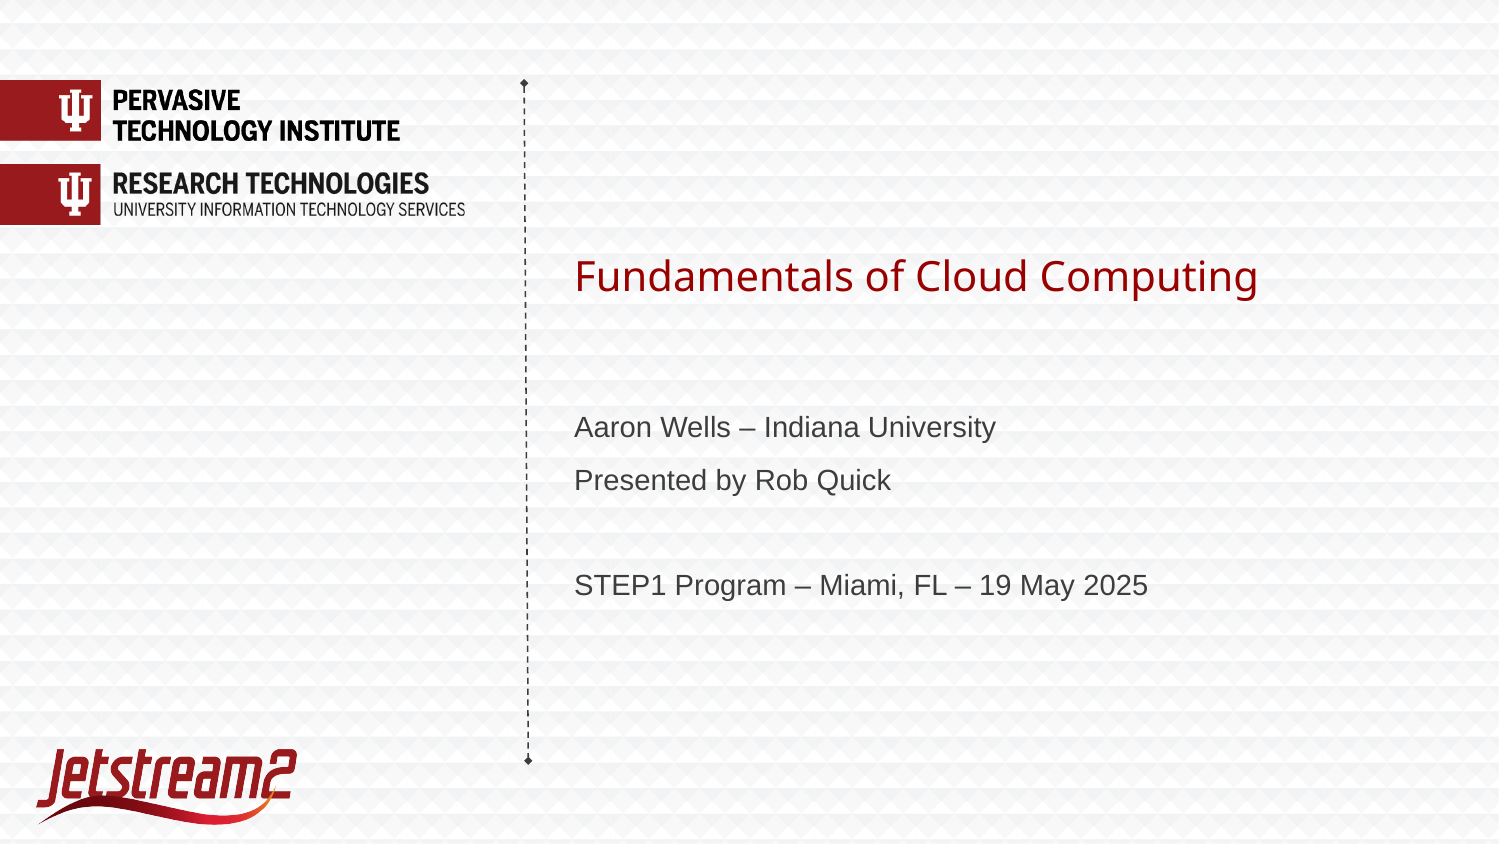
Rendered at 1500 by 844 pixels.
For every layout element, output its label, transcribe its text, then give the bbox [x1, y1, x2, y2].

list Aaron Wells – Indiana University Presented by Rob Quick STEP1 Program – Miami, FL – 19 May 2025 [559, 391, 1500, 765]
title Fundamentals of Cloud Computing [559, 181, 1471, 375]
picture [0, 0, 1499, 844]
